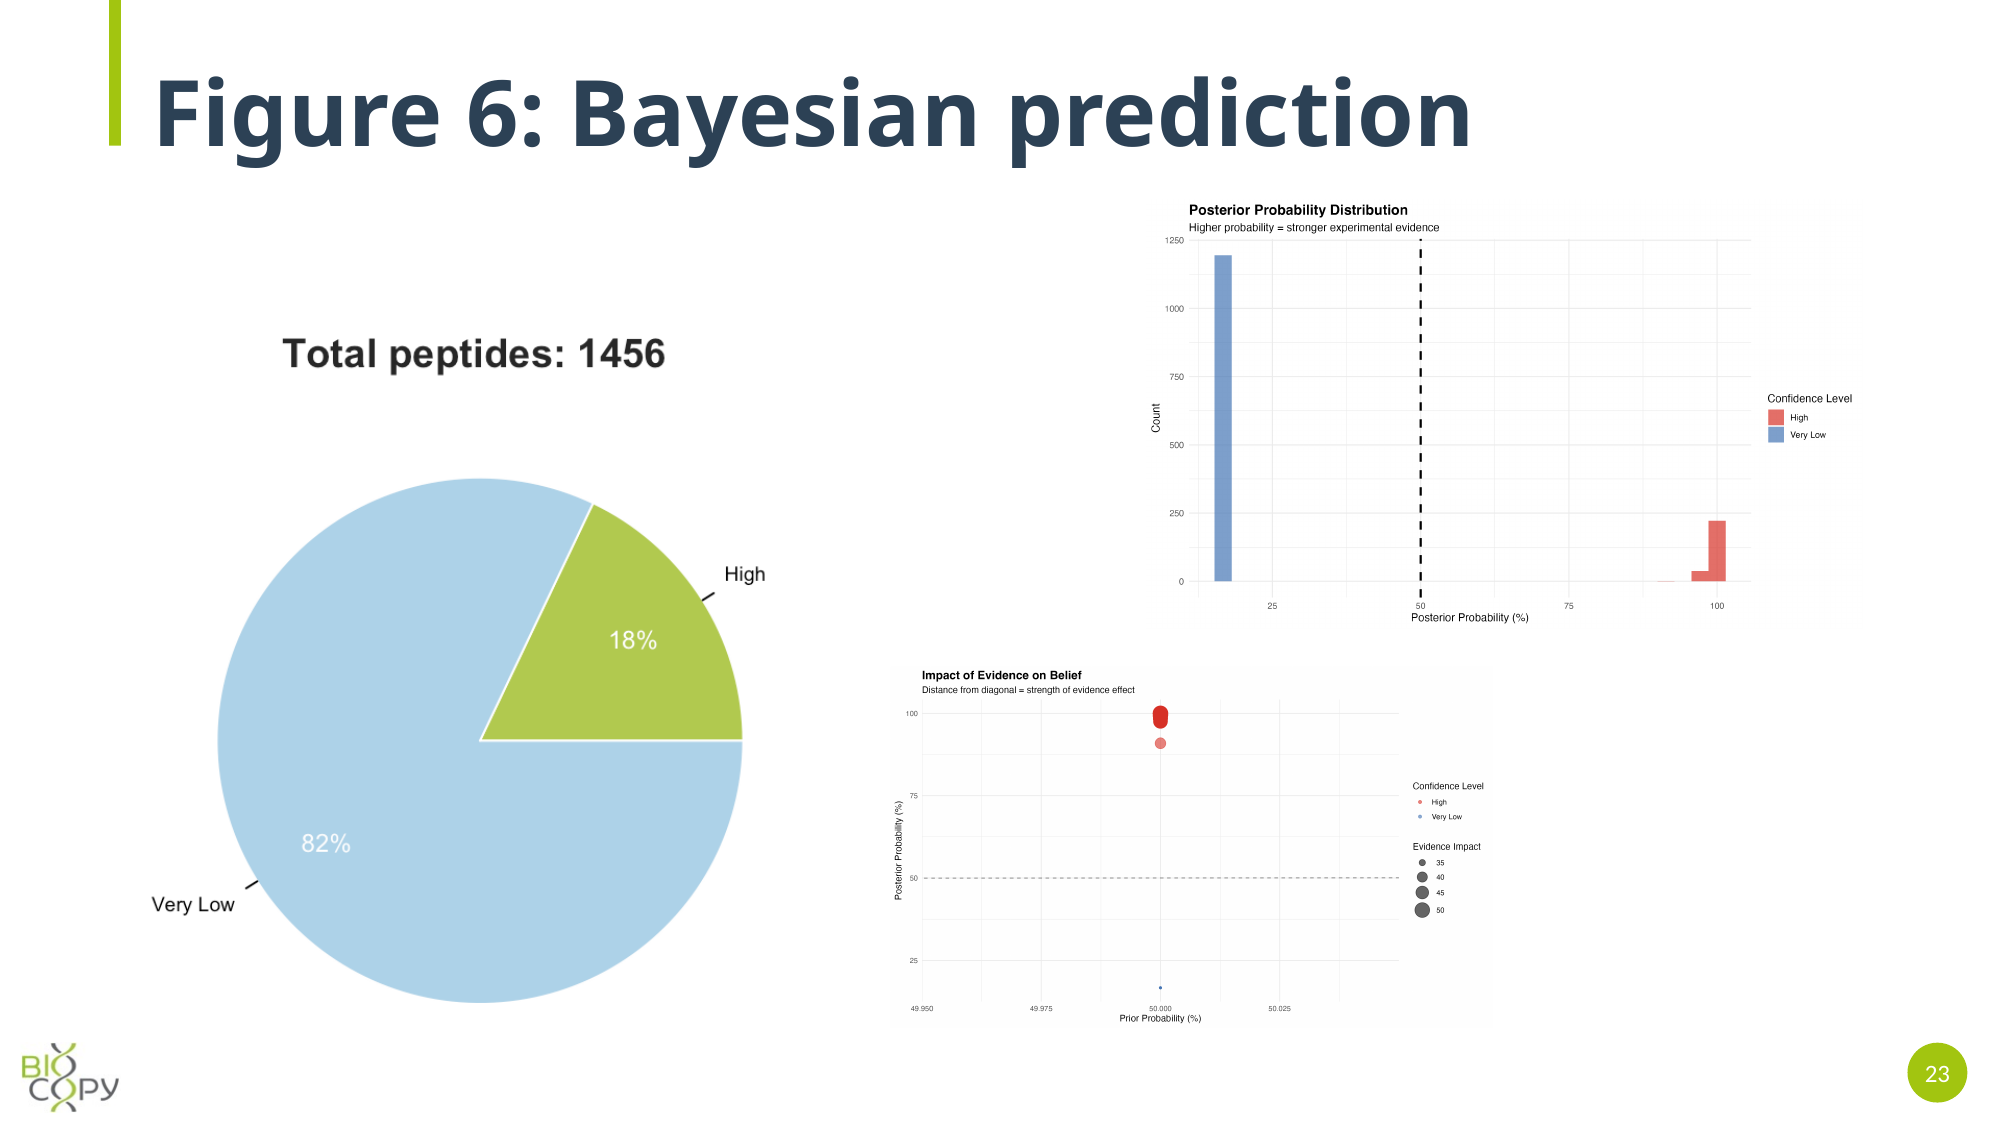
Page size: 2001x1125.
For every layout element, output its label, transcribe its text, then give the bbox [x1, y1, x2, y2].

slide_number 23 [1899, 1042, 1976, 1103]
title Figure 6: Bayesian prediction [137, 59, 1863, 175]
picture [137, 313, 775, 1028]
picture [1146, 199, 1863, 629]
picture [890, 666, 1493, 1028]
picture [20, 1042, 121, 1113]
